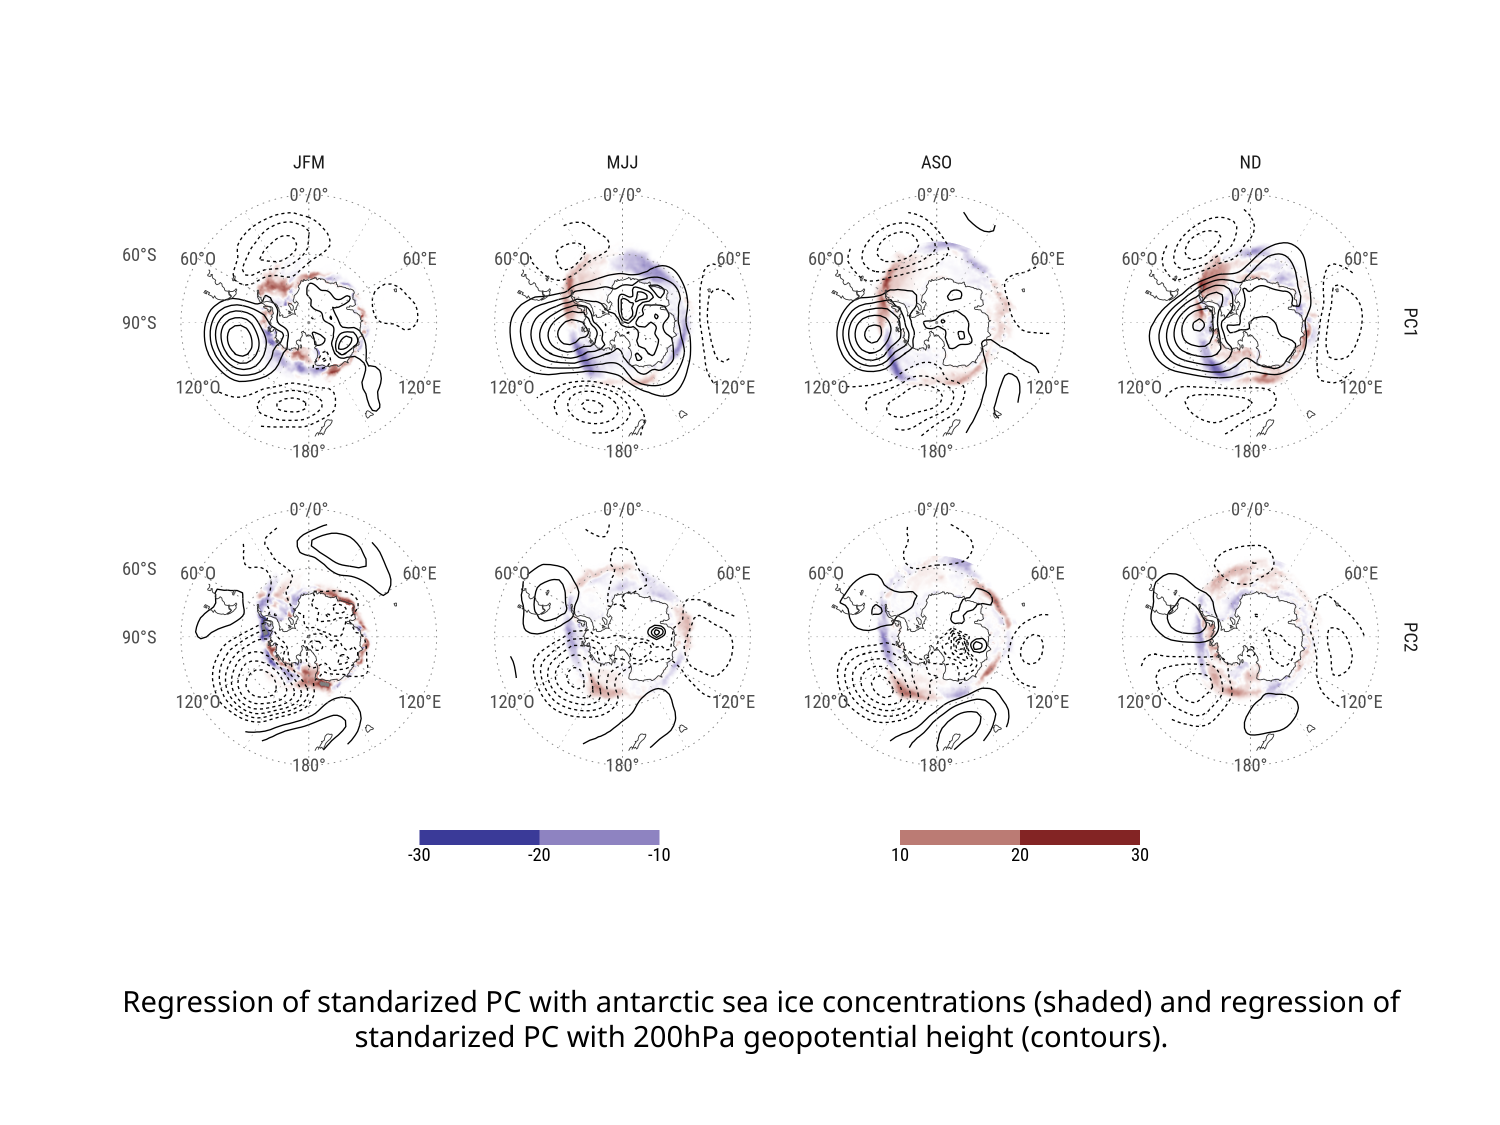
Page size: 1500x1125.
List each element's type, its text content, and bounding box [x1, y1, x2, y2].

picture [76, 54, 1448, 953]
list Regression of standarized PC with antarctic sea ice concentrations (shaded) and regression of standarized PC with 200hPa geopotential height (contours). [76, 976, 1447, 1094]
